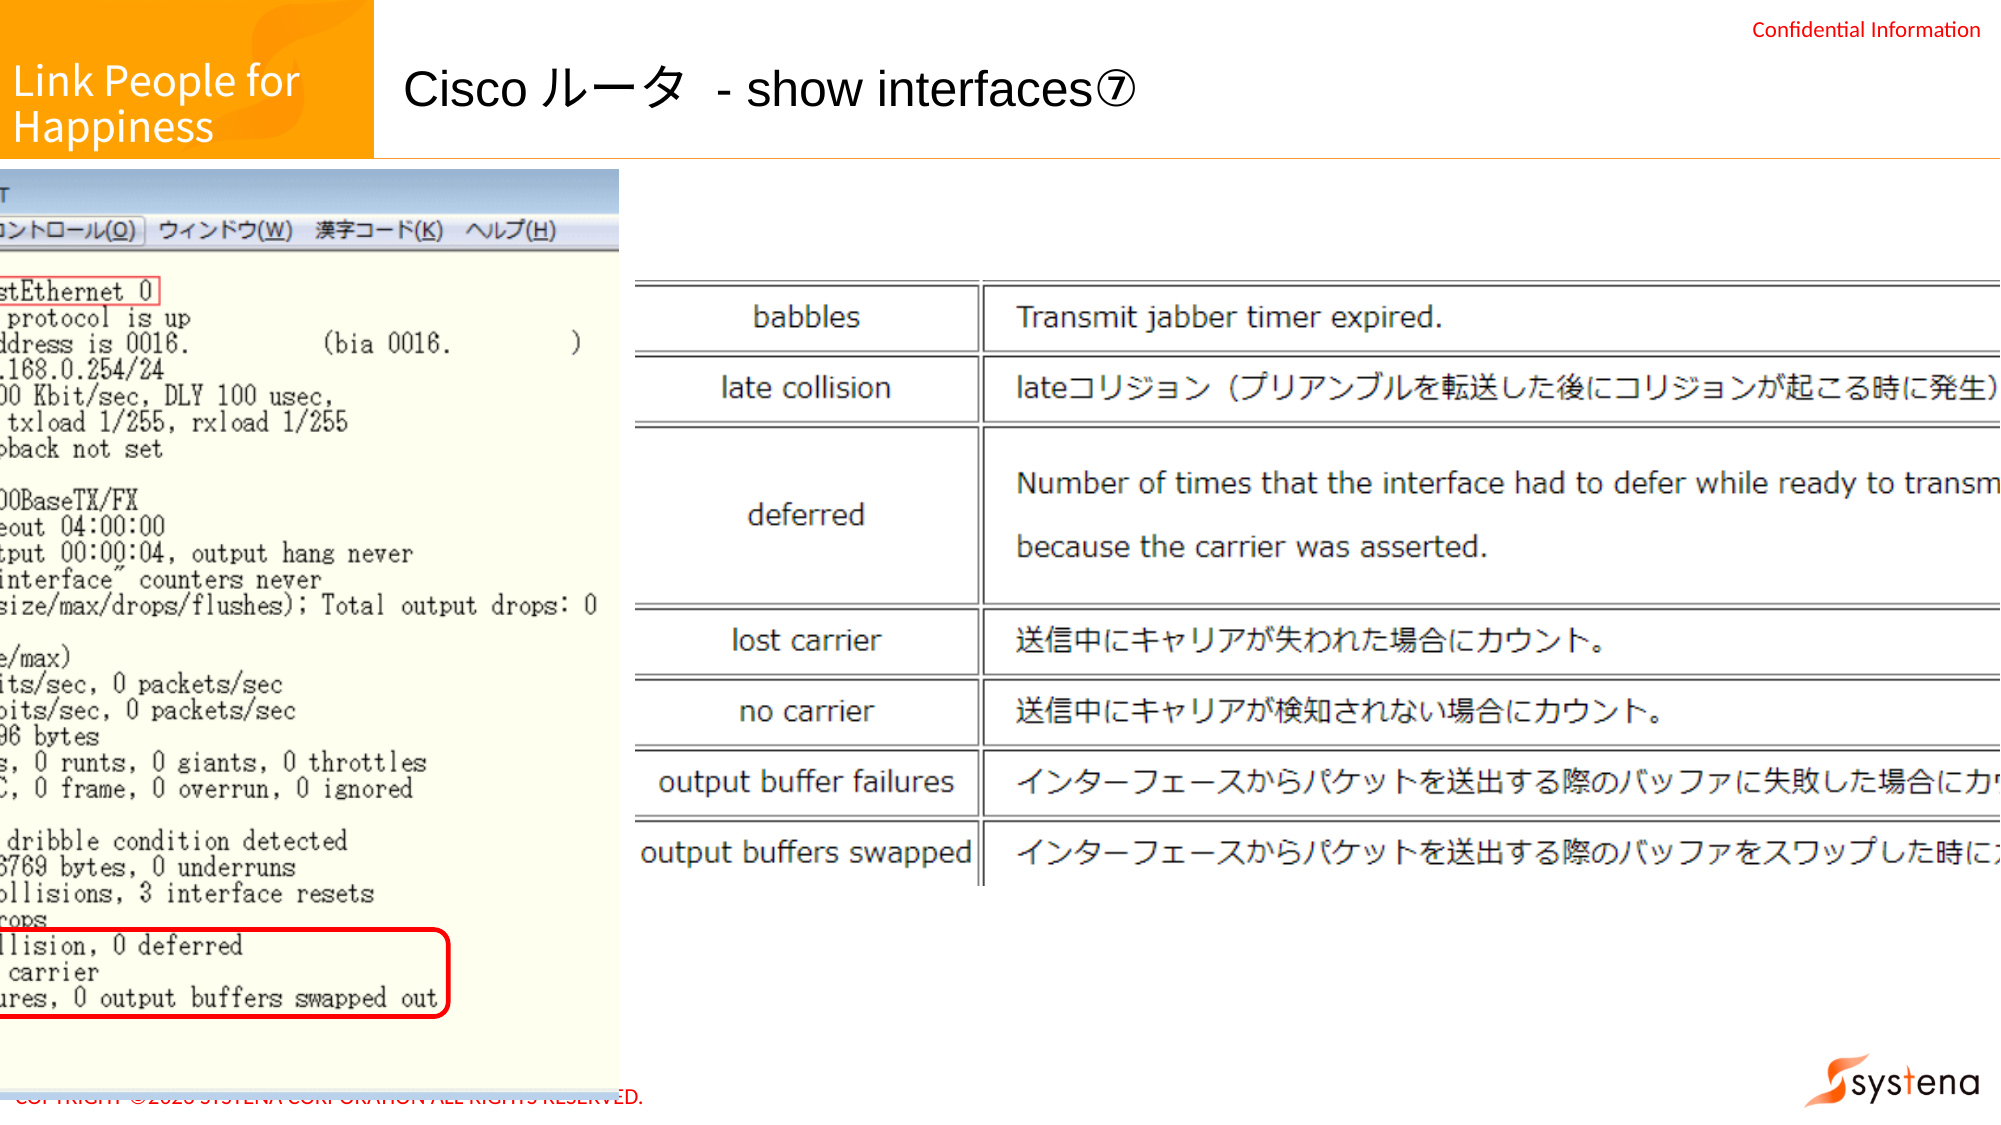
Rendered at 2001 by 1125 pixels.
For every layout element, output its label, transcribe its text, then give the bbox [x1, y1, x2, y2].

picture [0, 0, 374, 159]
title Ciscoルータ - show interfaces⑦ [388, 28, 1916, 145]
picture [634, 279, 2000, 887]
picture [0, 168, 620, 1101]
picture [1804, 1049, 1981, 1108]
